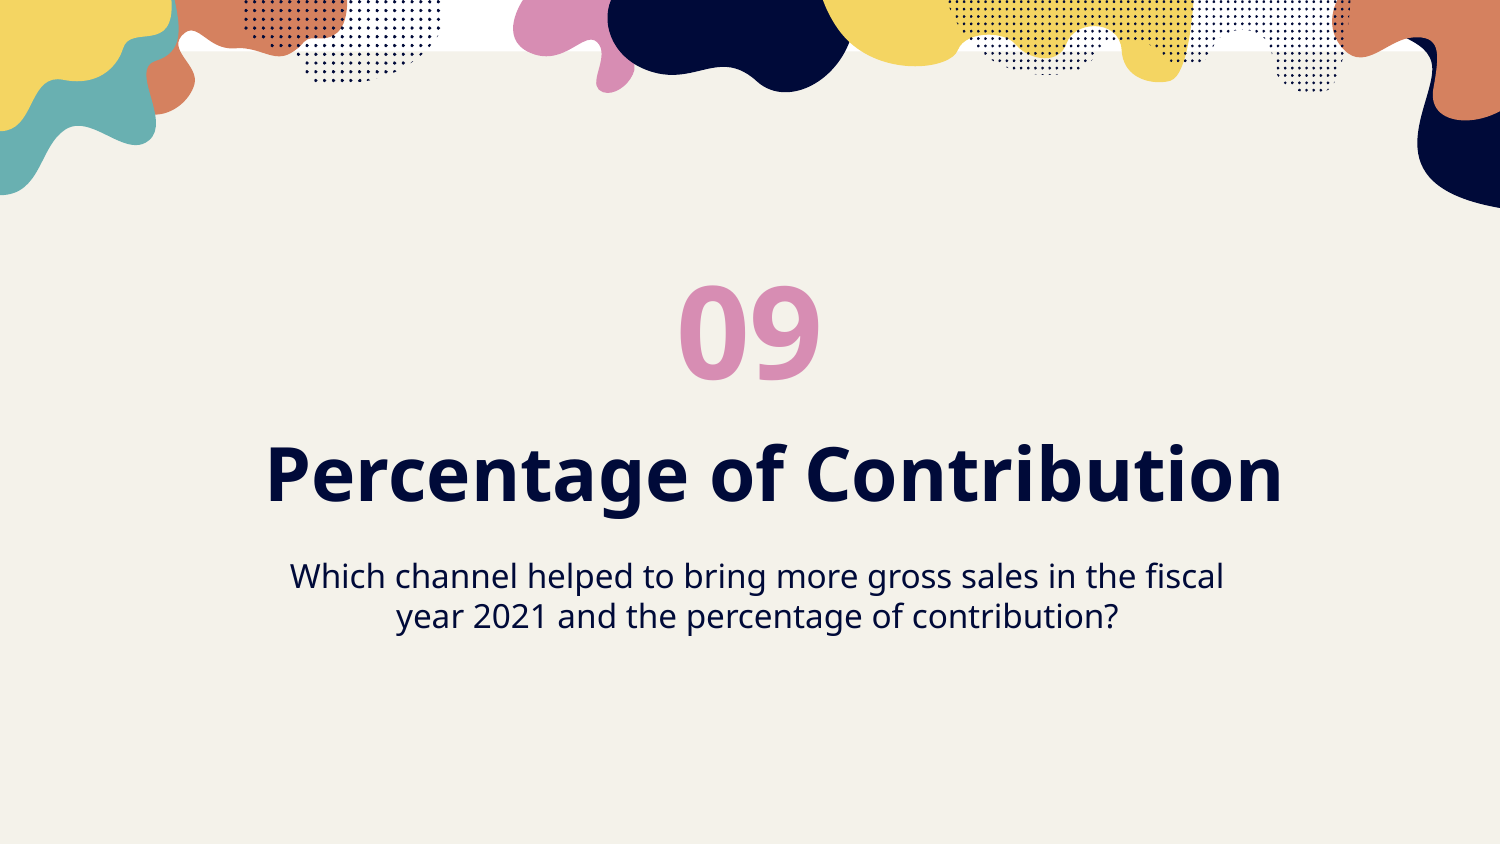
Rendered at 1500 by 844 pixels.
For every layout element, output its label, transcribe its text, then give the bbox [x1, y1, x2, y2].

title 09 [607, 273, 893, 383]
title Percentage of Contribution [79, 401, 1471, 541]
subtitle Which channel helped to bring more gross sales in the fiscal year 2021 and the percentage of contribution? [255, 540, 1261, 679]
